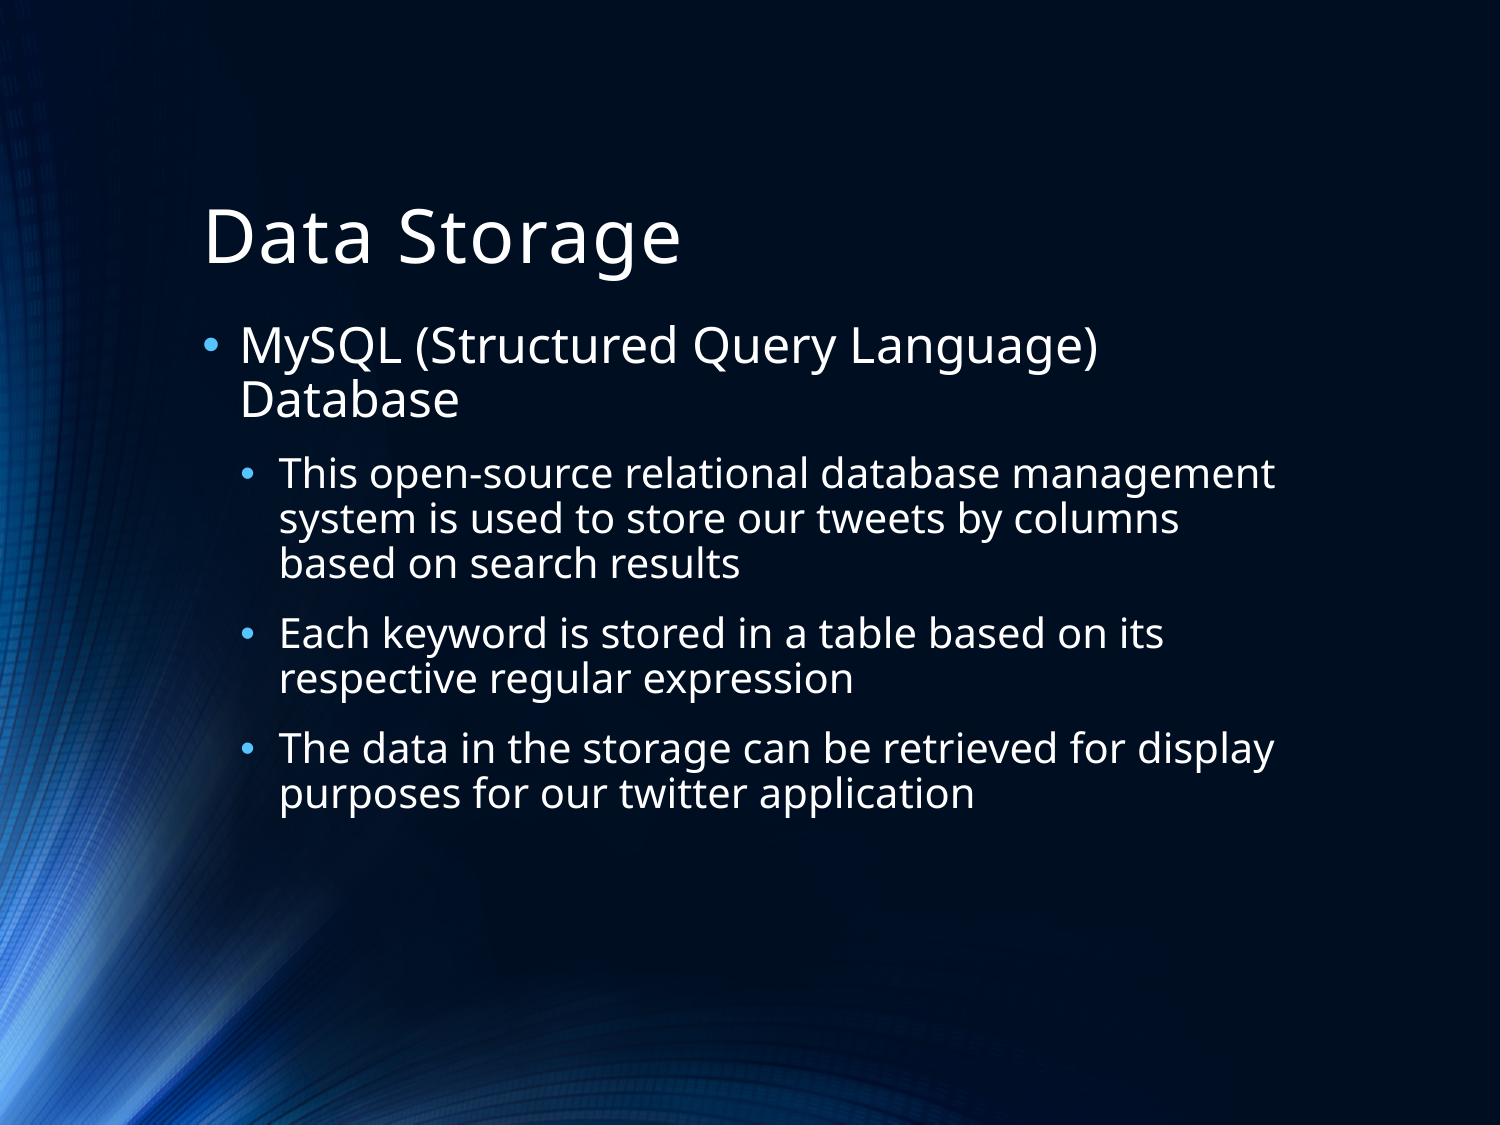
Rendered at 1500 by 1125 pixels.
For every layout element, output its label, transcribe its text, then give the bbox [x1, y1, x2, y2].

title Data Storage [187, 62, 1313, 288]
list MySQL (Structured Query Language) Database This open-source relational database management system is used to store our tweets by columns based on search results Each keyword is stored in a table based on its respective regular expression The data in the storage can be retrieved for display purposes for our twitter application [187, 312, 1312, 988]
picture [0, 0, 1500, 1125]
